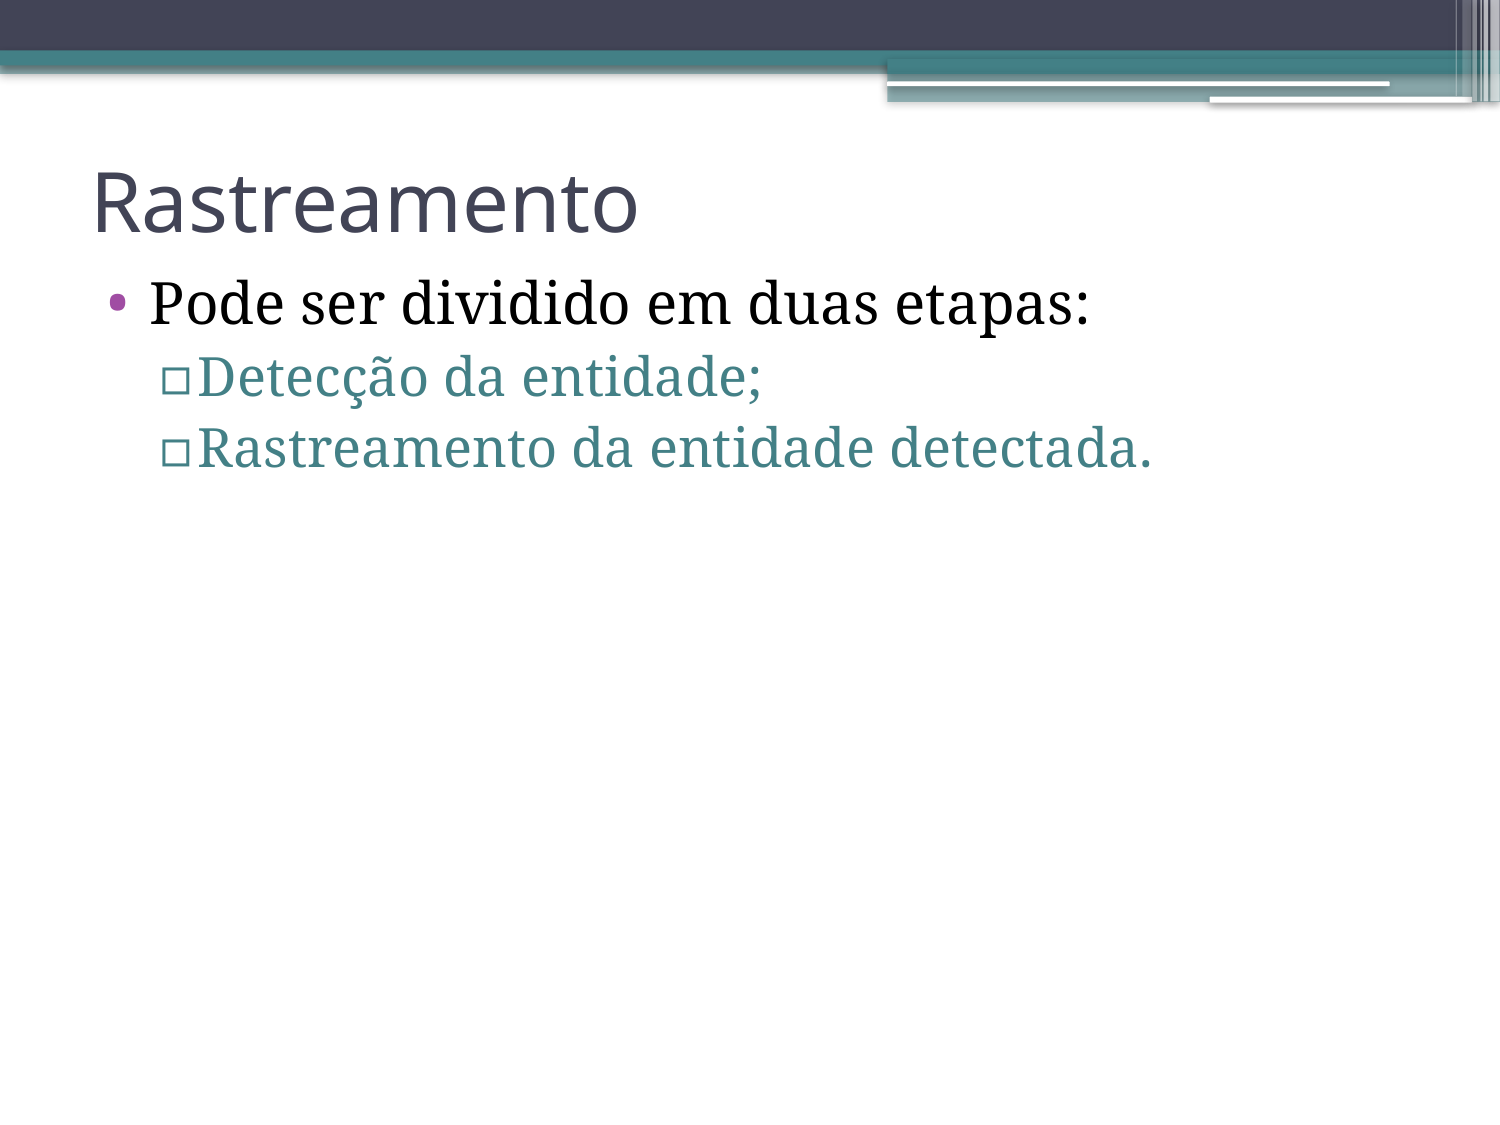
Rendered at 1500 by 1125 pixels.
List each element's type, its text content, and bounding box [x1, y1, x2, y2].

title Rastreamento [75, 111, 1425, 287]
list Pode ser dividido em duas etapas: Detecção da entidade; Rastreamento da entidade detectada. [75, 258, 1374, 505]
